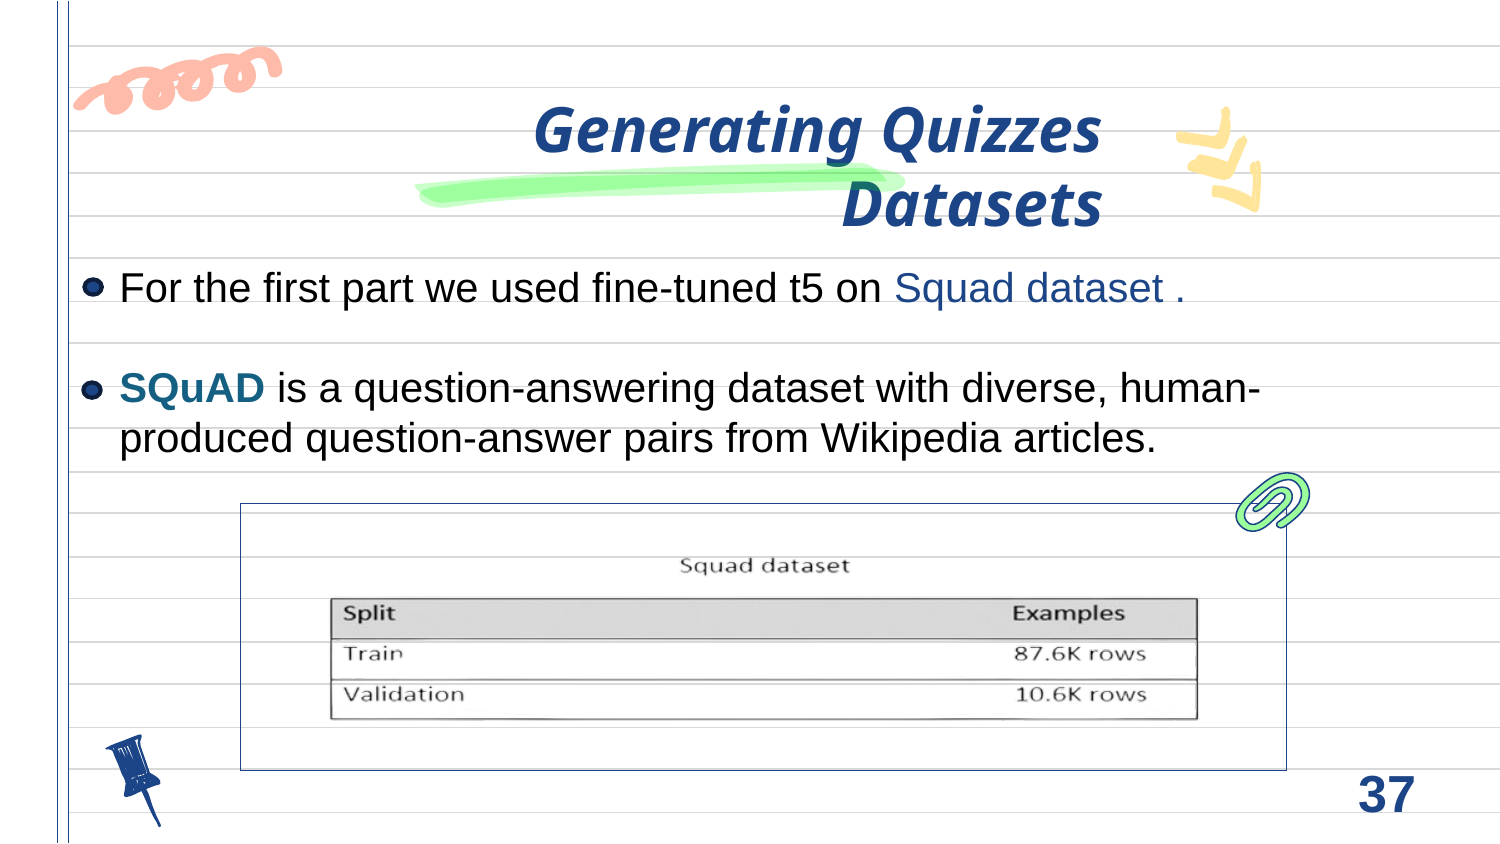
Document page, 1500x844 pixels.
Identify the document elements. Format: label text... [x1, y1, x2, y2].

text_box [406, 162, 907, 209]
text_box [1168, 132, 1281, 203]
title Generating Quizzes Datasets [284, 89, 1104, 153]
text_box [105, 734, 161, 828]
text_box [81, 380, 103, 400]
text_box 37 [1343, 753, 1448, 831]
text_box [69, 60, 283, 107]
text_box [1242, 472, 1310, 522]
text_box [82, 277, 104, 297]
picture [239, 503, 1287, 772]
text_box For the first part we used fine-tuned t5 on Squad dataset . SQuAD is a question-answering dataset with diverse, human-produced question-answer pairs from Wikipedia articles. [104, 253, 1368, 469]
